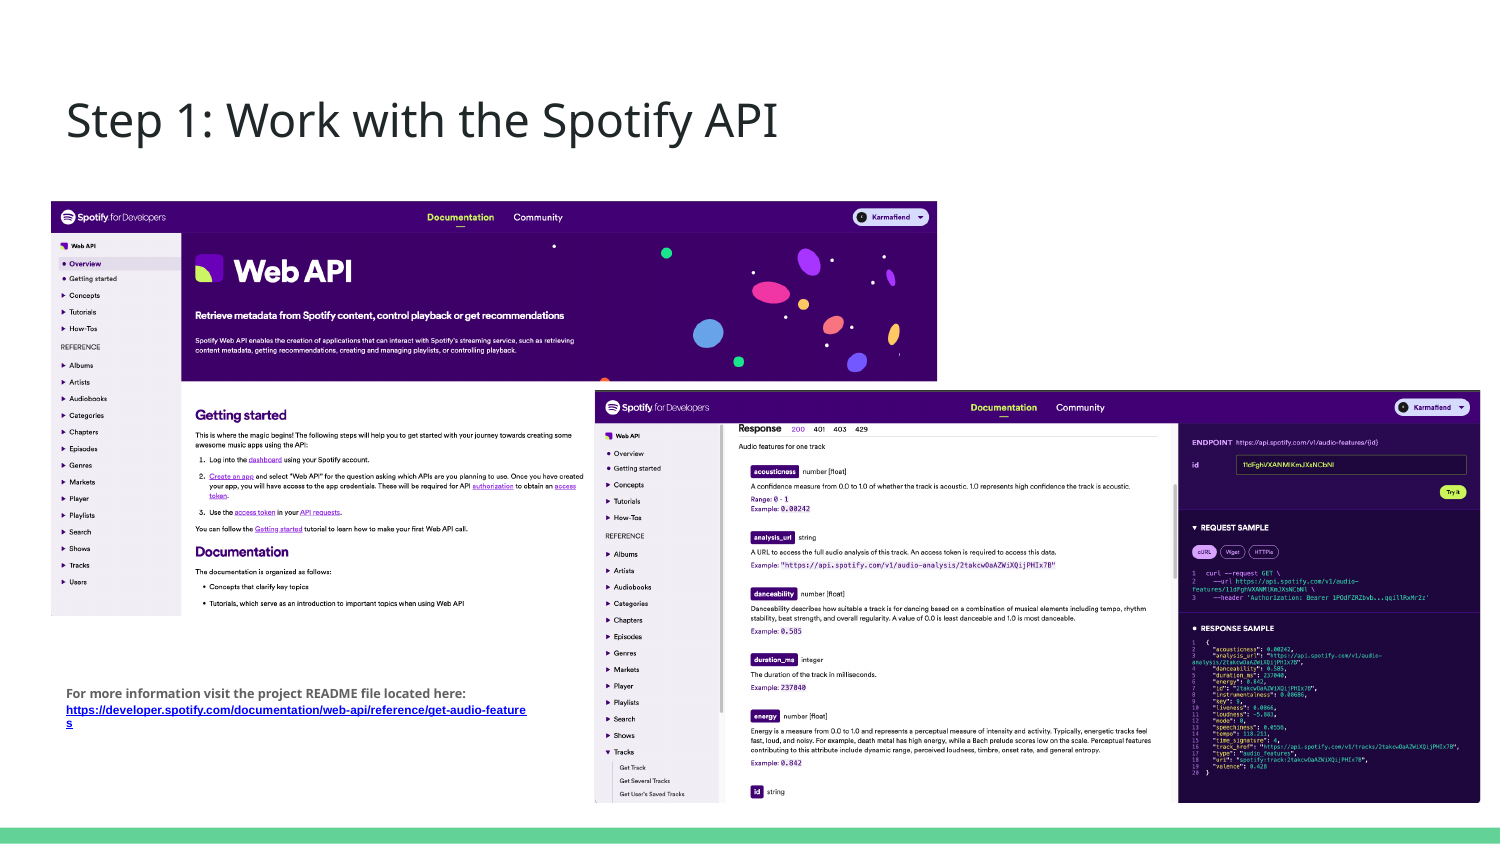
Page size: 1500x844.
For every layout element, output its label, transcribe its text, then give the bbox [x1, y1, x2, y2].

list For more information visit the project README file located here: https://developer.spotify.com/documentation/web-api/reference/get-audio-features [51, 667, 549, 748]
title Step 1: Work with the Spotify API [51, 72, 1449, 167]
picture [50, 201, 1481, 804]
